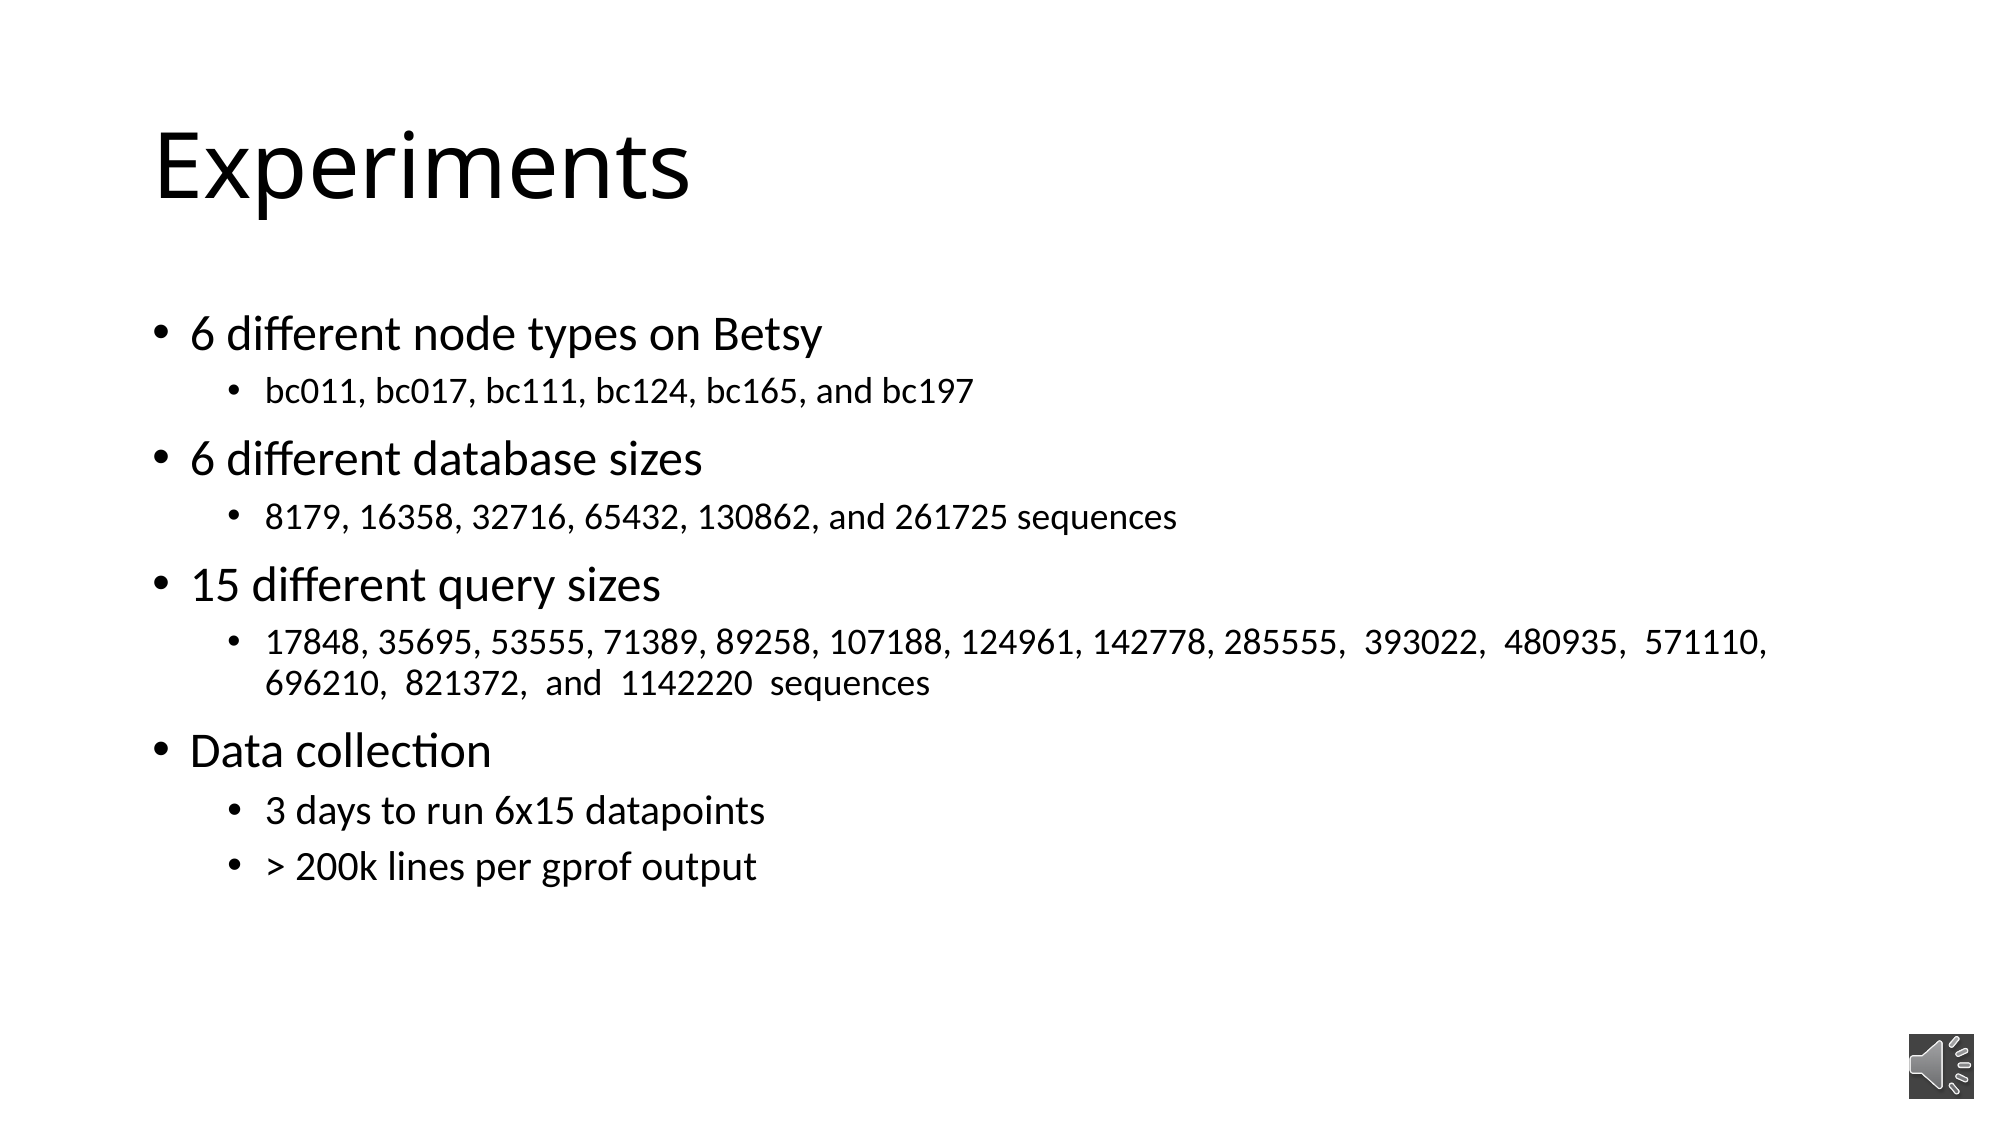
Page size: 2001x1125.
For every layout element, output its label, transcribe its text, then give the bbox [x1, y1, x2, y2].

picture [1908, 1033, 1975, 1100]
list 6 different node types on Betsy bc011, bc017, bc111, bc124, bc165, and bc197 6 different database sizes 8179, 16358, 32716, 65432, 130862, and 261725 sequences 15 different query sizes 17848, 35695, 53555, 71389, 89258, 107188, 124961, 142778, 285555, 393022, 480935, 571110, 696210, 821372, and 1142220 sequences Data collection 3 days to run 6x15 datapoints > 200k lines per gprof output [137, 299, 1863, 1014]
title Experiments [137, 59, 1863, 278]
